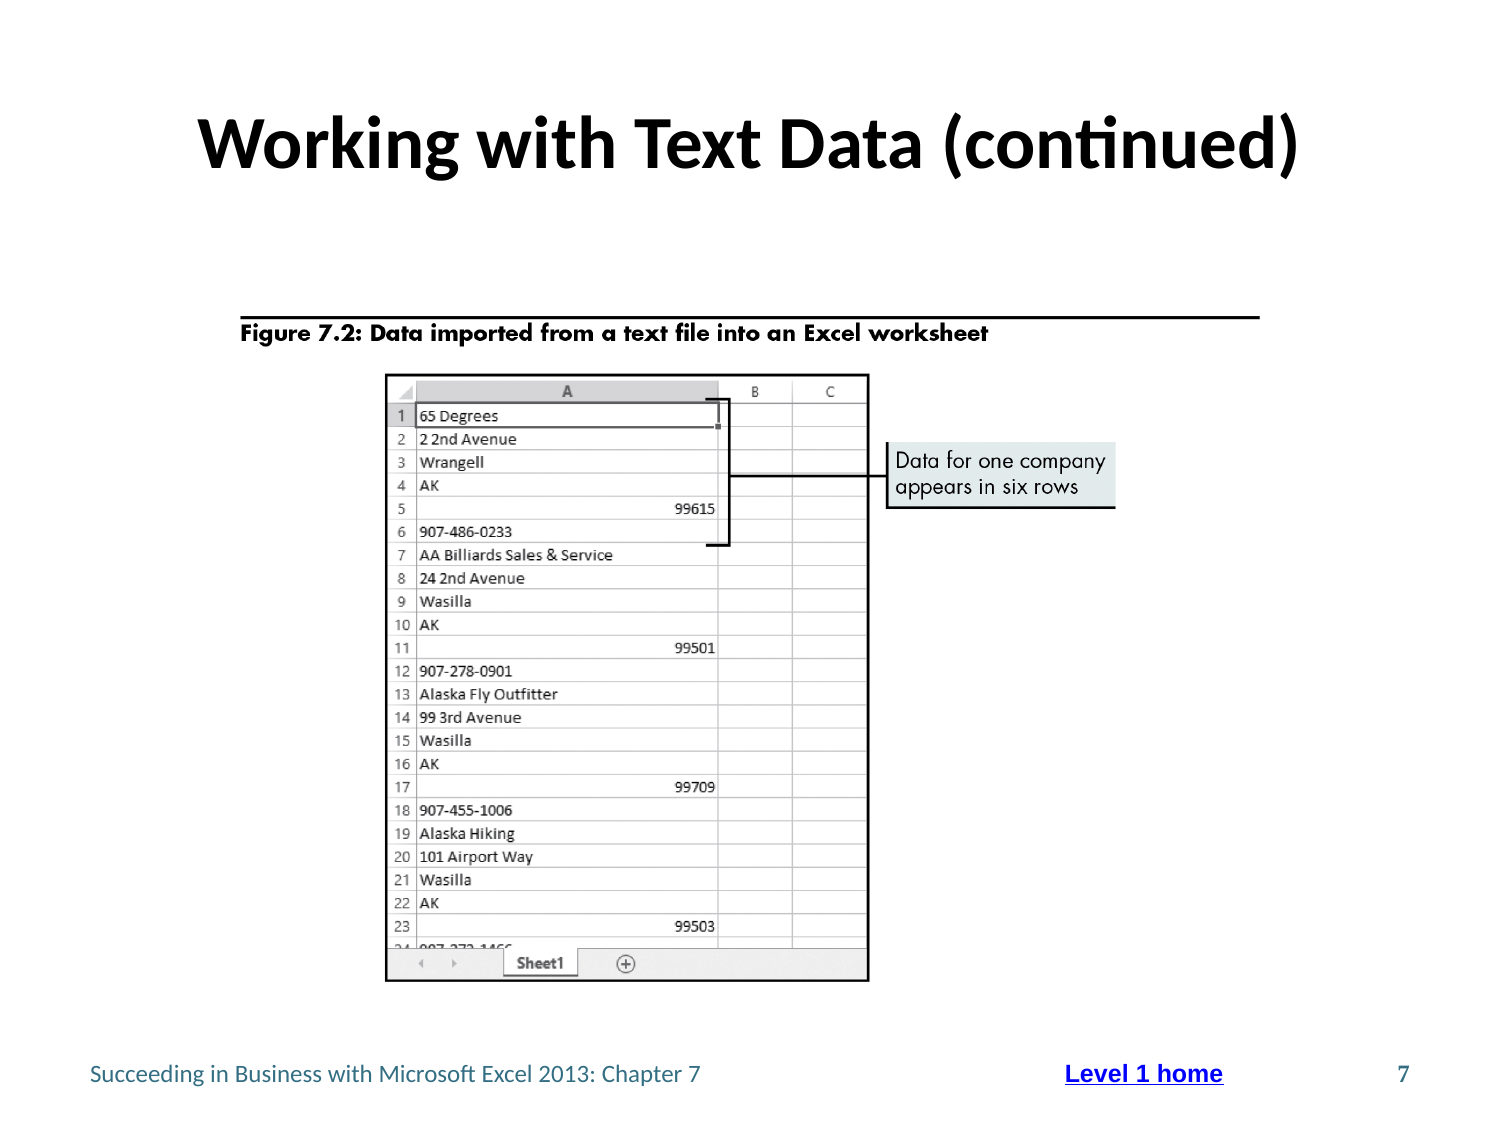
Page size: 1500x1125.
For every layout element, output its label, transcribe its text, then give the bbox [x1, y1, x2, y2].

text_box Level 1 home [1049, 1050, 1288, 1095]
slide_number 7 [1074, 1042, 1425, 1103]
title Working with Text Data (continued) [75, 45, 1425, 233]
picture [240, 316, 1260, 982]
footer Succeeding in Business with Microsoft Excel 2013: Chapter 7 [75, 1042, 963, 1103]
